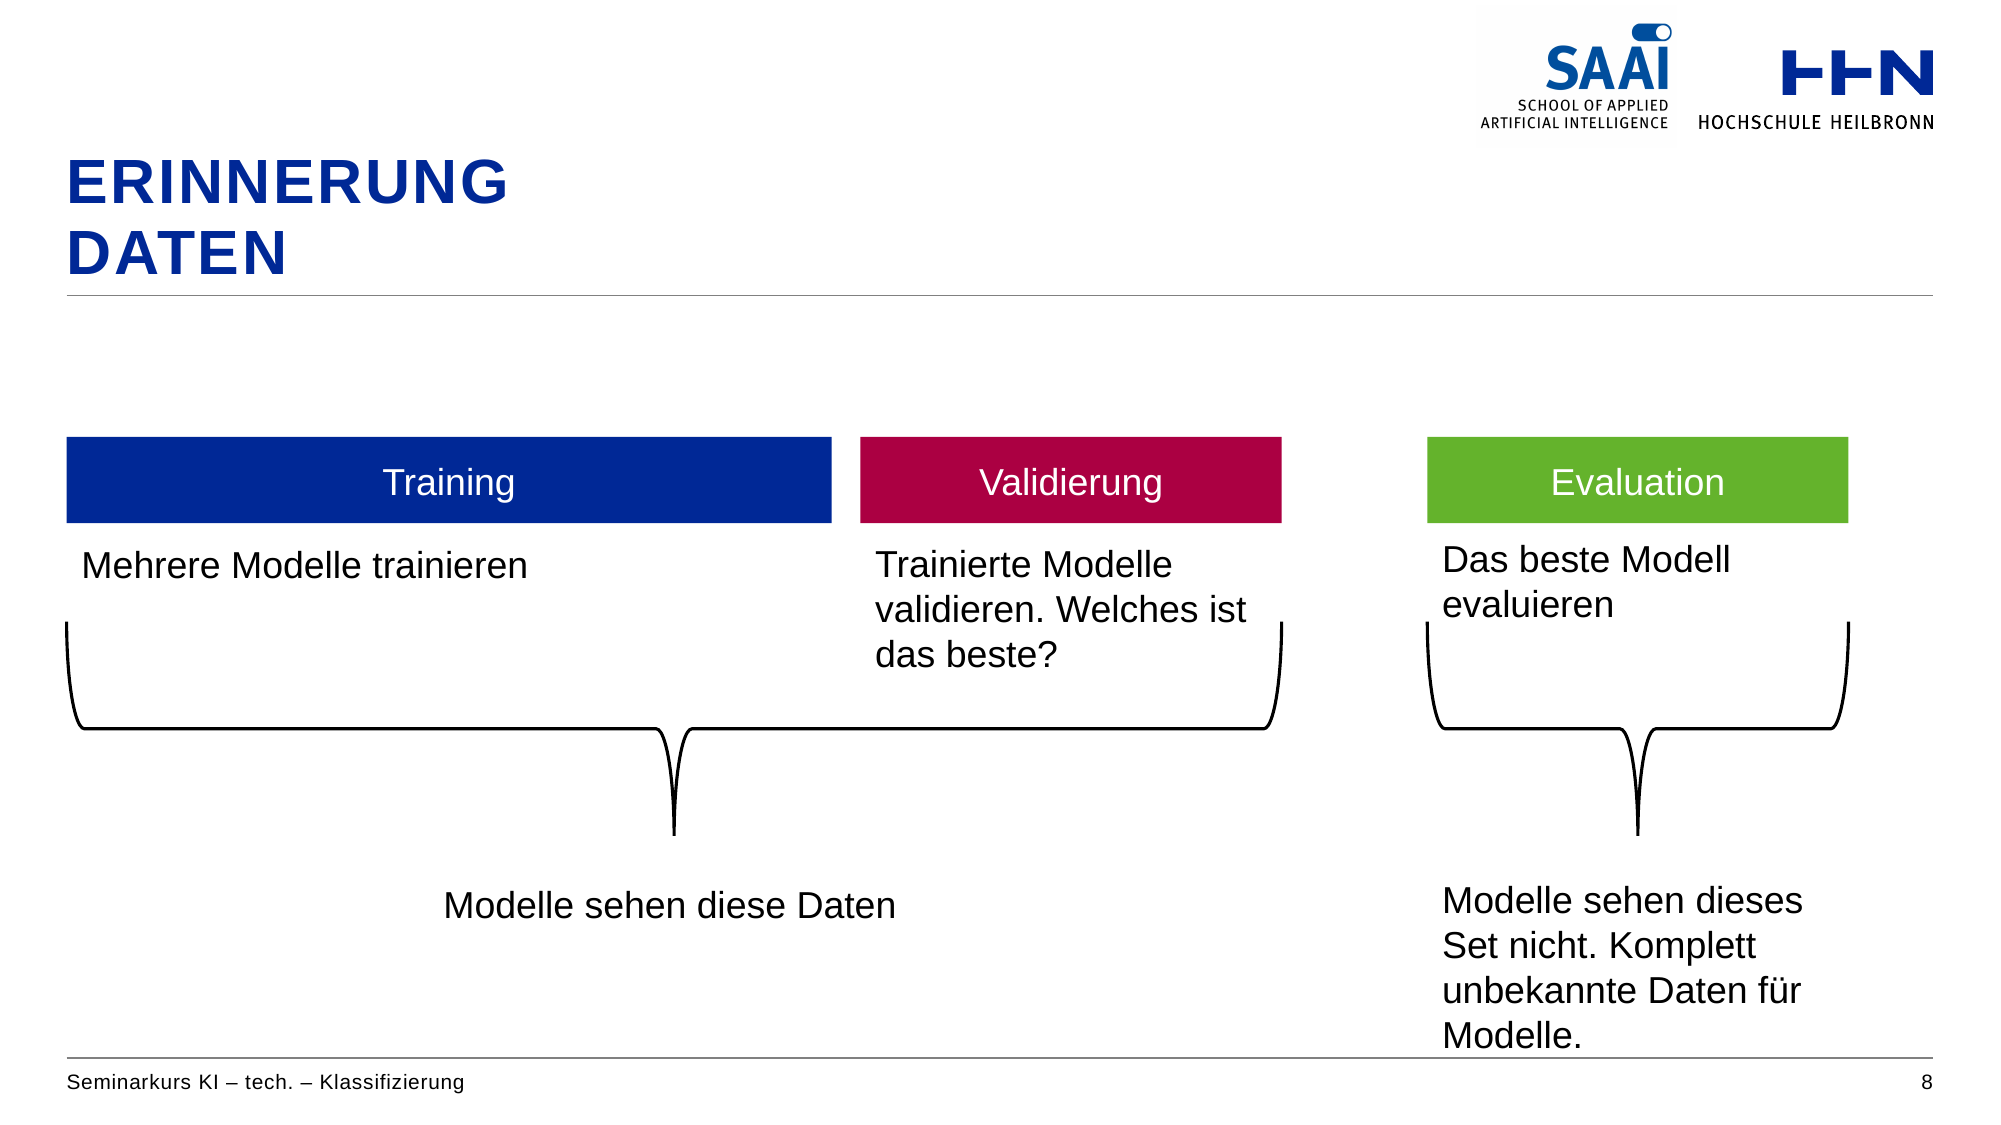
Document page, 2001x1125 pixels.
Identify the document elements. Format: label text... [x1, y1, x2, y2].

text_box Trainierte Modelle validieren. Welches ist das beste? [860, 532, 1282, 621]
text_box Das beste Modell evaluieren [1427, 527, 1849, 621]
footer Seminarkurs KI – tech. – Klassifizierung [66, 1068, 1277, 1105]
text_box Modelle sehen diese Daten [428, 873, 1153, 934]
text_box Evaluation [1426, 436, 1850, 524]
text_box Training [66, 436, 833, 524]
text_box Modelle sehen dieses Set nicht. Komplett unbekannte Daten für Modelle. [1427, 868, 1849, 1064]
text_box [1425, 621, 1851, 836]
text_box Mehrere Modelle trainieren [66, 533, 791, 593]
slide_number 8 [1621, 1068, 1933, 1105]
title Erinnerung Daten [66, 147, 1933, 290]
text_box [65, 621, 1284, 836]
text_box Validierung [859, 436, 1283, 524]
picture [1476, 5, 1677, 147]
